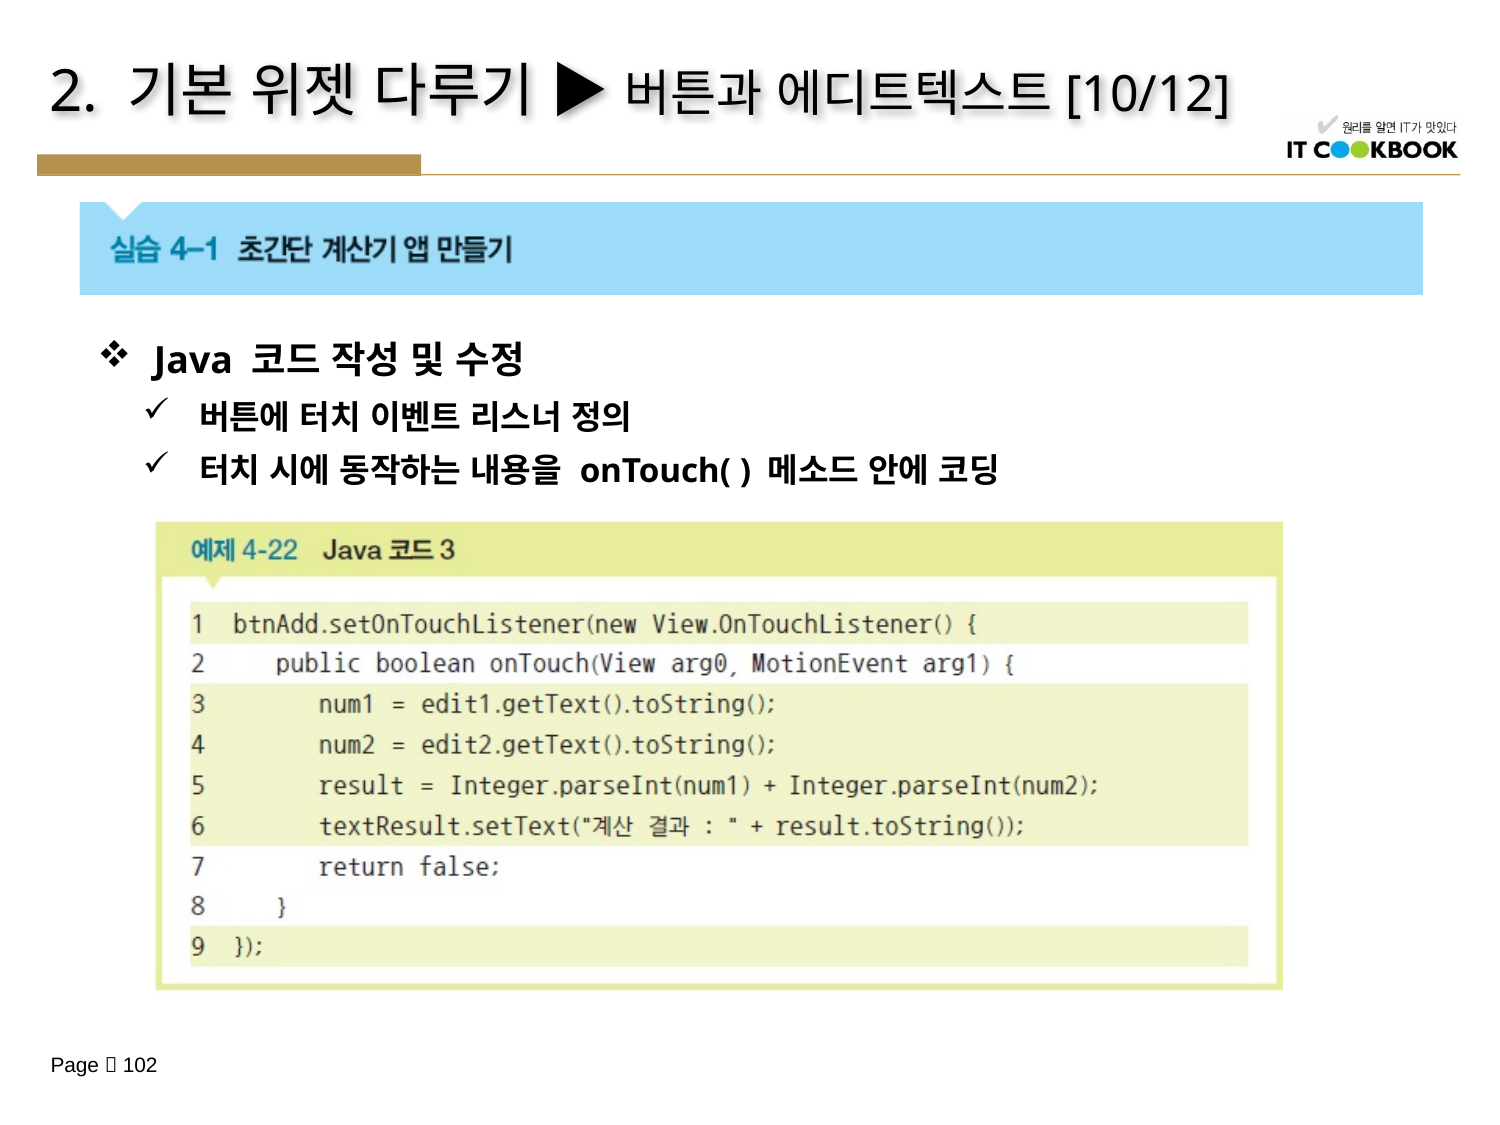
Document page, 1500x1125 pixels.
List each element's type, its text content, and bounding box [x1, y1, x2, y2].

picture [1448, 112, 1461, 160]
picture [77, 201, 1423, 295]
picture [153, 519, 1284, 995]
list Java 코드 작성 및 수정 버튼에 터치 이벤트 리스너 정의 터치 시에 동작하는 내용을 onTouch( ) 메소드 안에 코딩 [54, 335, 1500, 1051]
title 2. 기본 위젯 다루기 ▶ 버튼과 에디트텍스트[10/12] [48, 53, 1448, 161]
